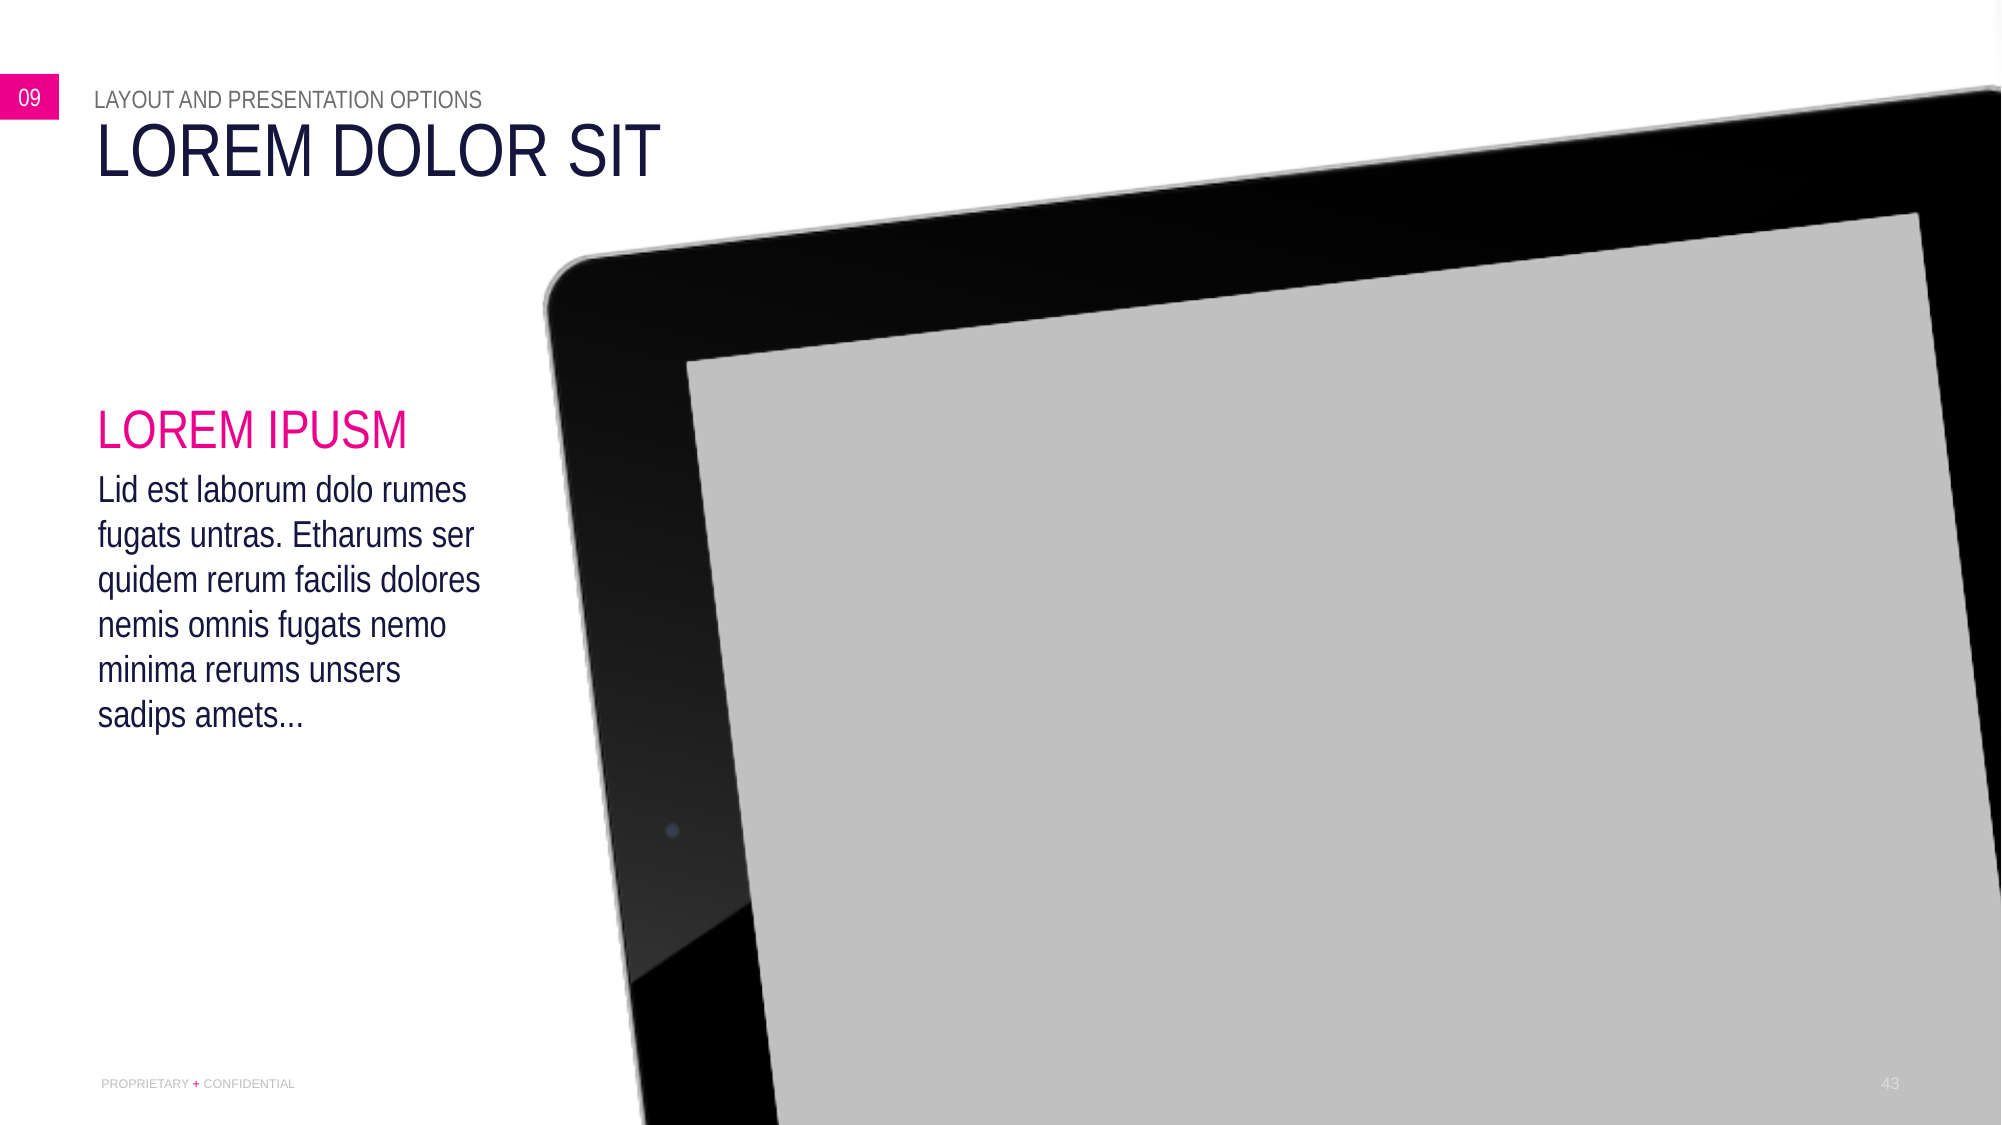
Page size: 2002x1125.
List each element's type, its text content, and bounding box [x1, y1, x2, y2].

list layout and presentation options [87, 83, 296, 114]
list LOREM IPUSM Lid est laborum dolo rumes fugats untras. Etharums ser quidem rerum facilis dolores nemis omnis fugats nemo minima rerums unsers sadips amets... [97, 393, 296, 739]
title Lorem dolor sit [96, 119, 296, 192]
picture [302, 0, 2001, 1125]
list 09 [0, 73, 59, 120]
